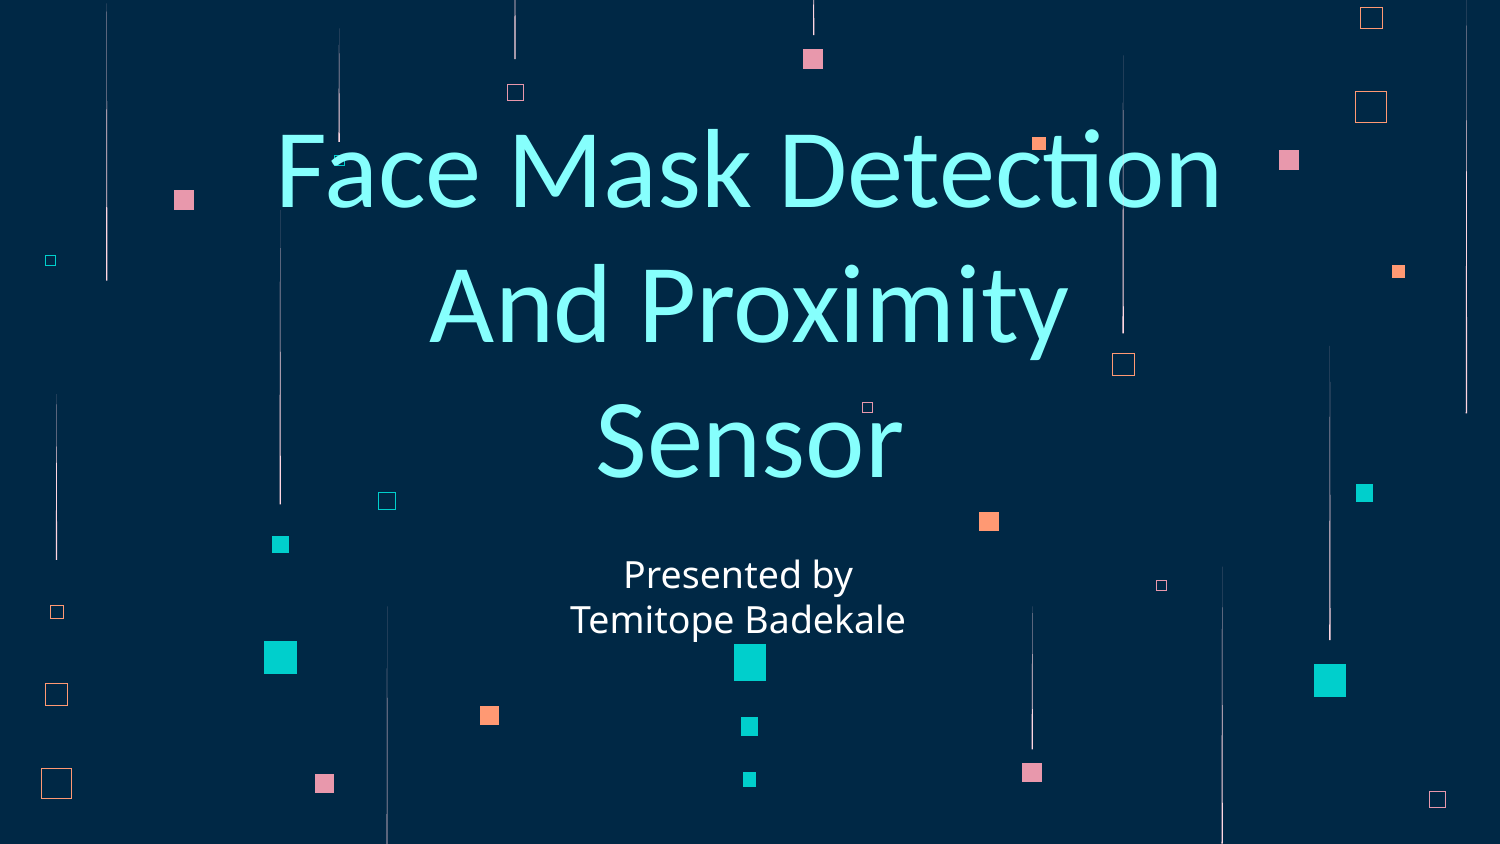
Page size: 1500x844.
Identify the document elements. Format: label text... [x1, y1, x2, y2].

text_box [1313, 345, 1347, 698]
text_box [263, 209, 297, 675]
title Face Mask Detection And Proximity Sensor [256, 123, 1244, 516]
text_box [314, 773, 335, 794]
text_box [1111, 55, 1135, 376]
text_box [479, 705, 500, 726]
subtitle Presented by Temitope Badekale [468, 536, 1009, 670]
text_box [1032, 137, 1046, 151]
text_box [979, 511, 999, 532]
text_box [733, 644, 767, 787]
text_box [1022, 606, 1043, 783]
